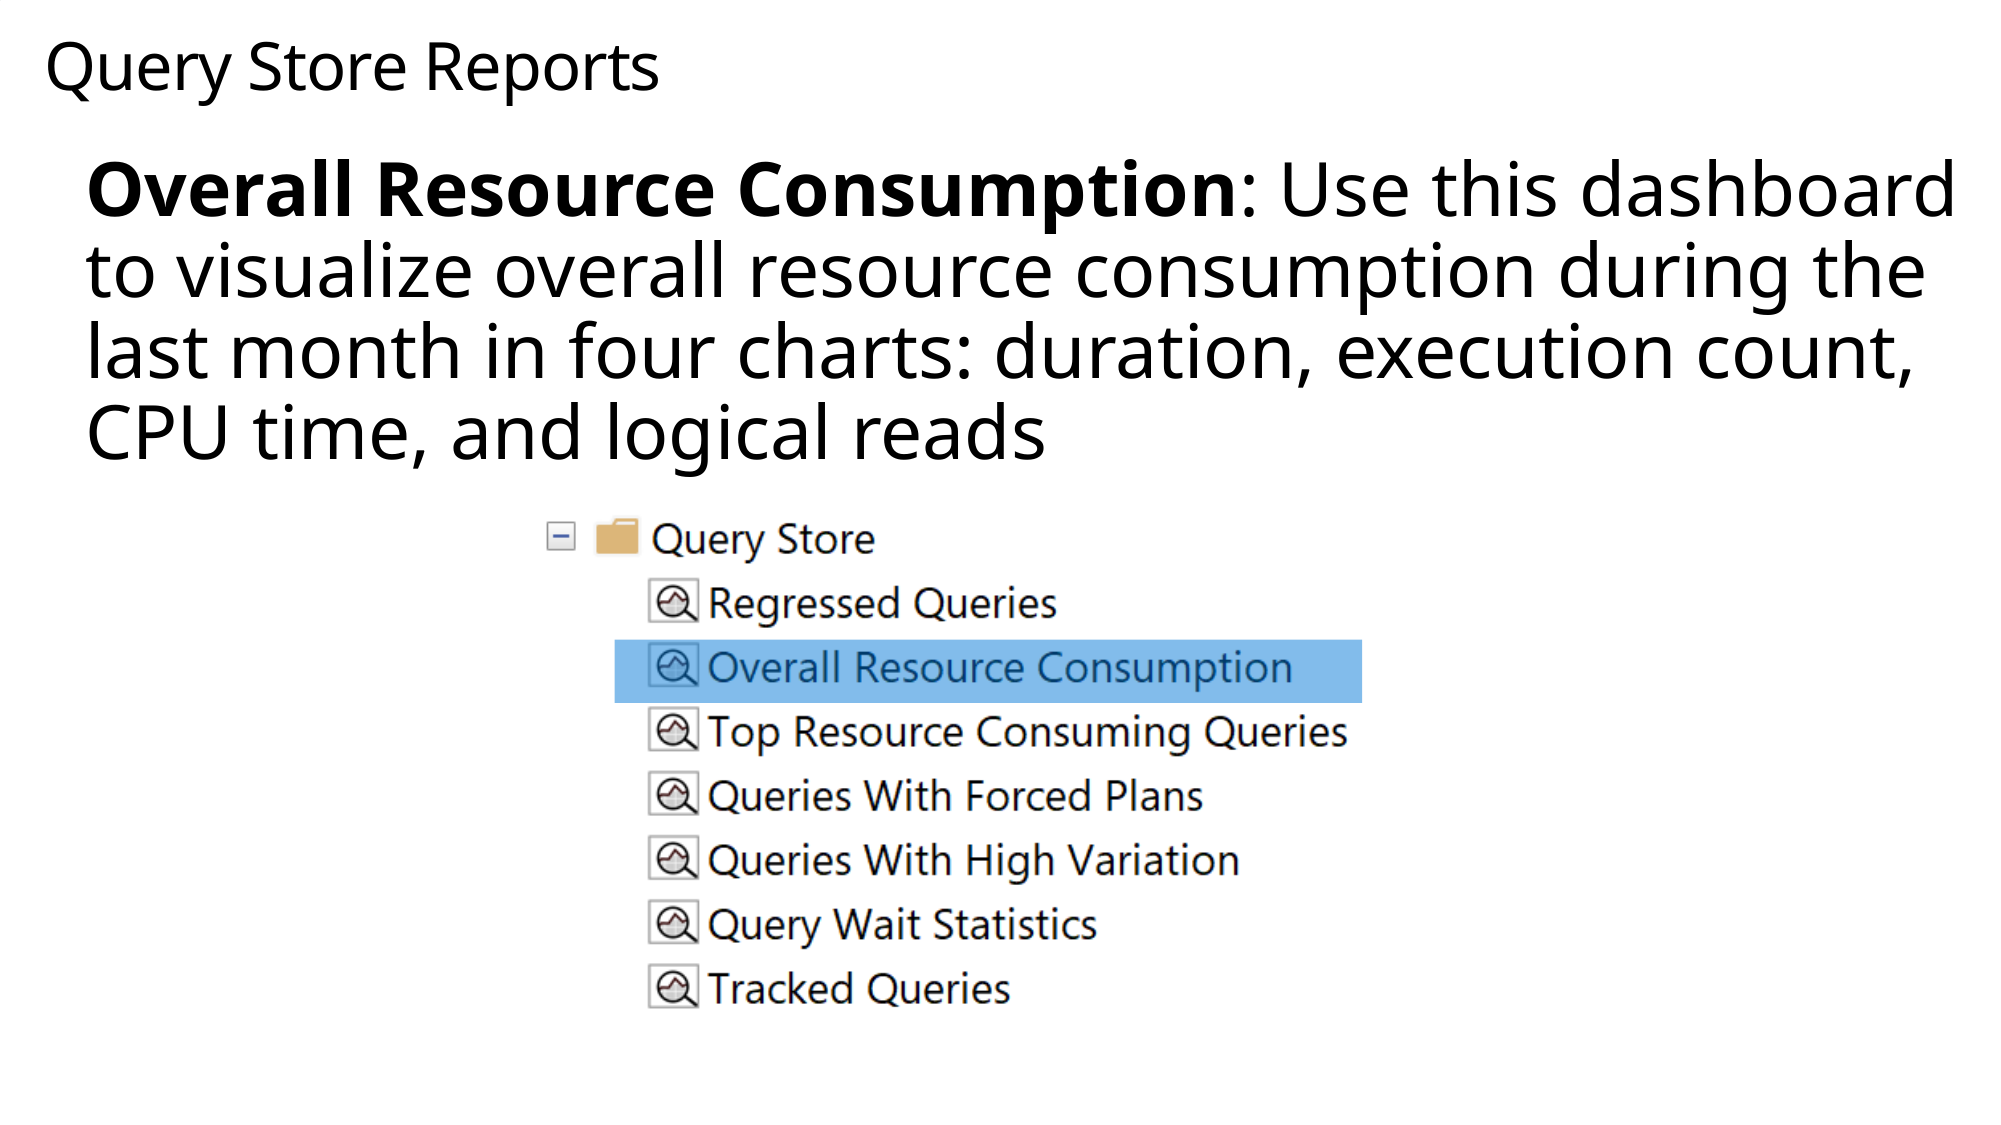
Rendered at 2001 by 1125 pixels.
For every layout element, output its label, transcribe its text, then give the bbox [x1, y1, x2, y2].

title Query Store Reports [44, 28, 1845, 107]
picture [502, 500, 1456, 1028]
text_box Overall Resource Consumption: Use this dashboard to visualize overall resource consumption during the last month in four charts: duration, execution count, CPU time, and logical reads [70, 144, 1982, 539]
